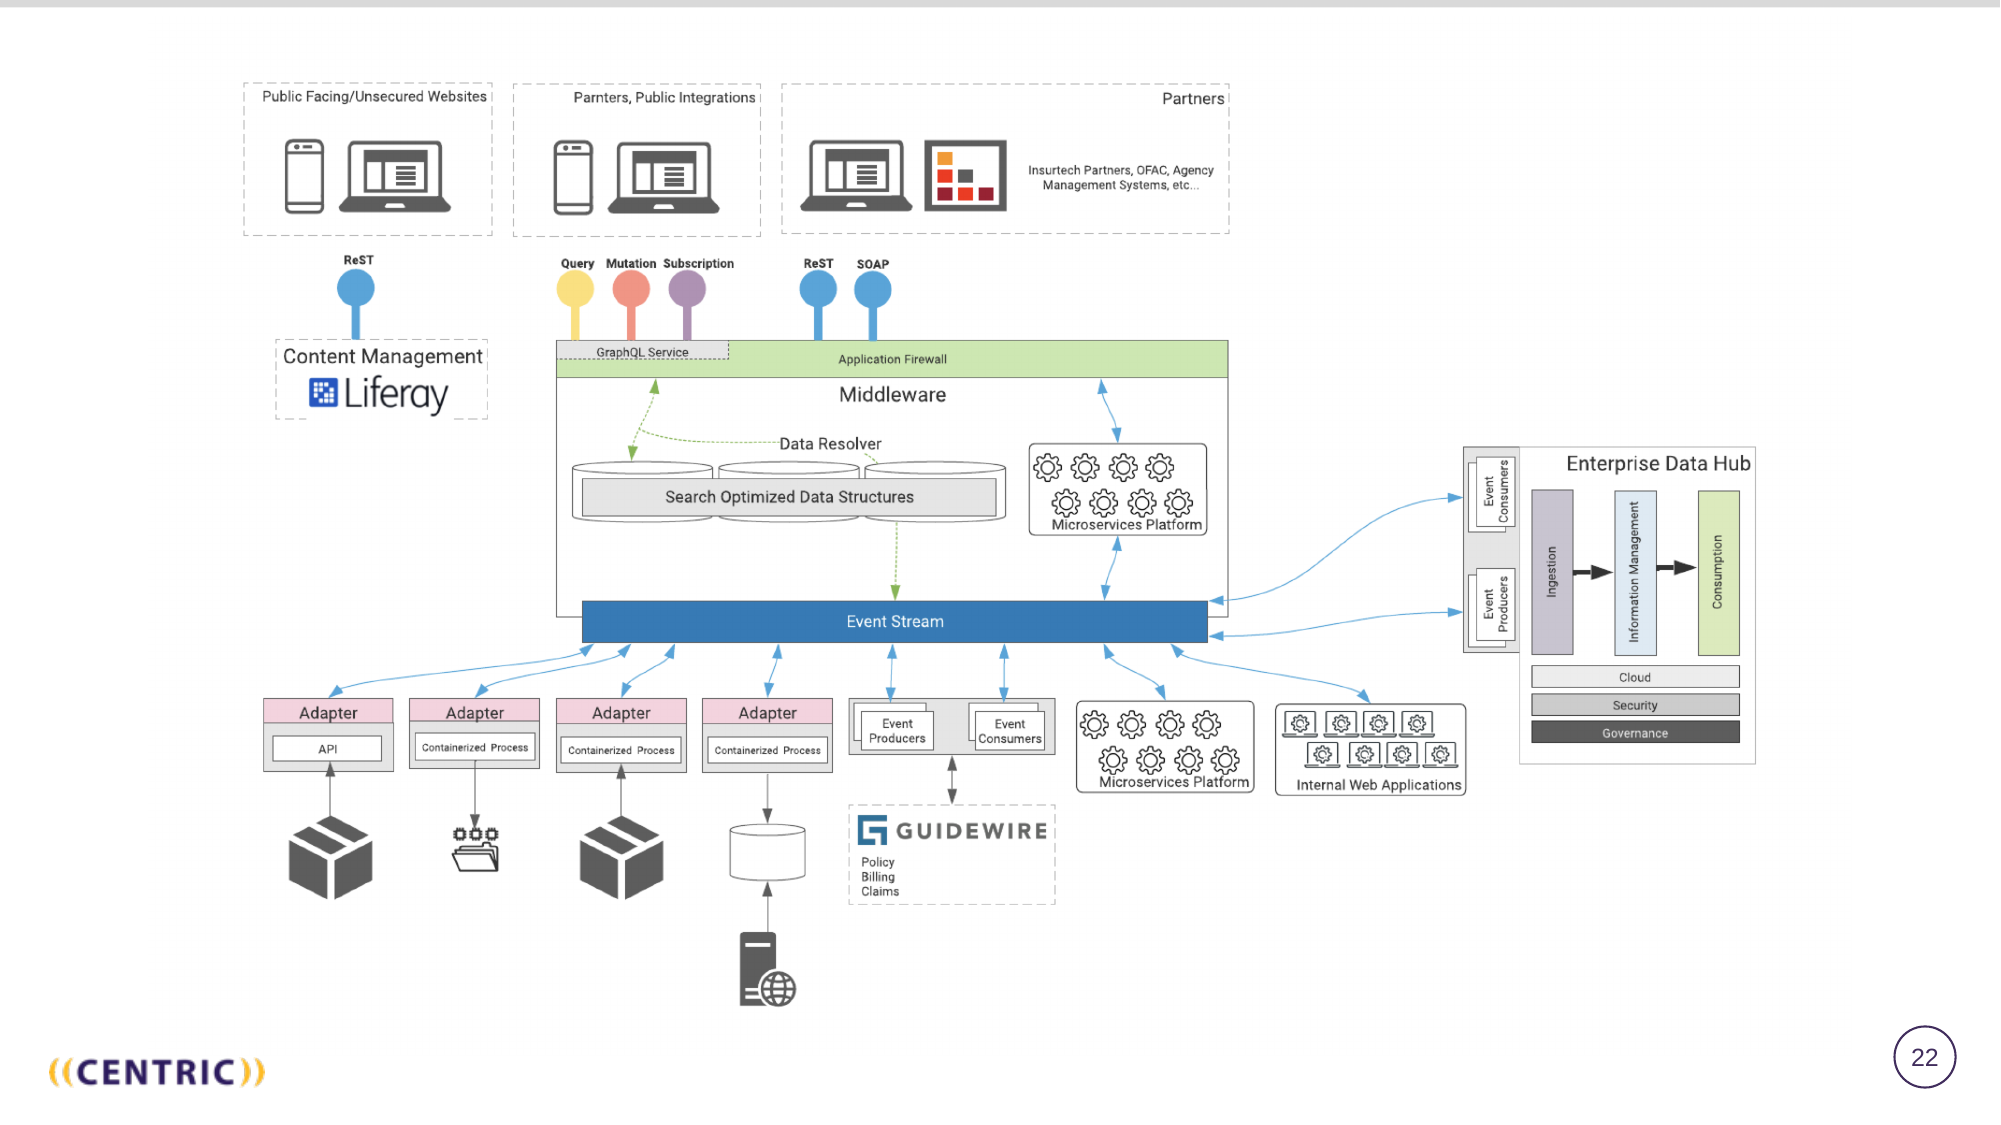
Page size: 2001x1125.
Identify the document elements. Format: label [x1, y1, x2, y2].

picture [49, 1057, 265, 1088]
picture [148, 16, 1852, 1056]
